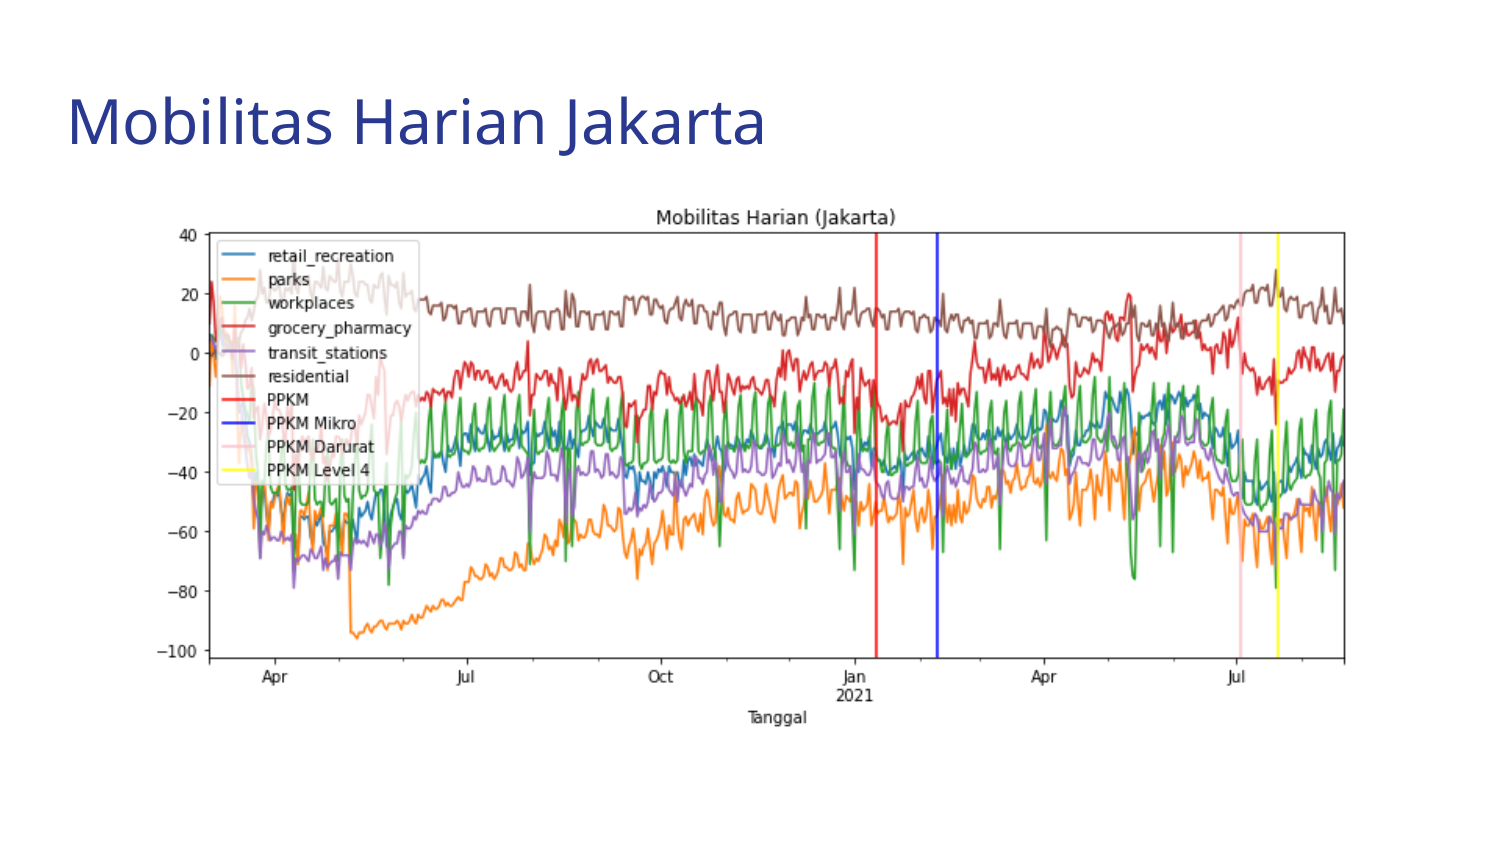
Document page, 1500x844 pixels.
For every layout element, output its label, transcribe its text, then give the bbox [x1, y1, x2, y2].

title Mobilitas Harian Jakarta [51, 67, 1449, 167]
picture [145, 197, 1355, 736]
